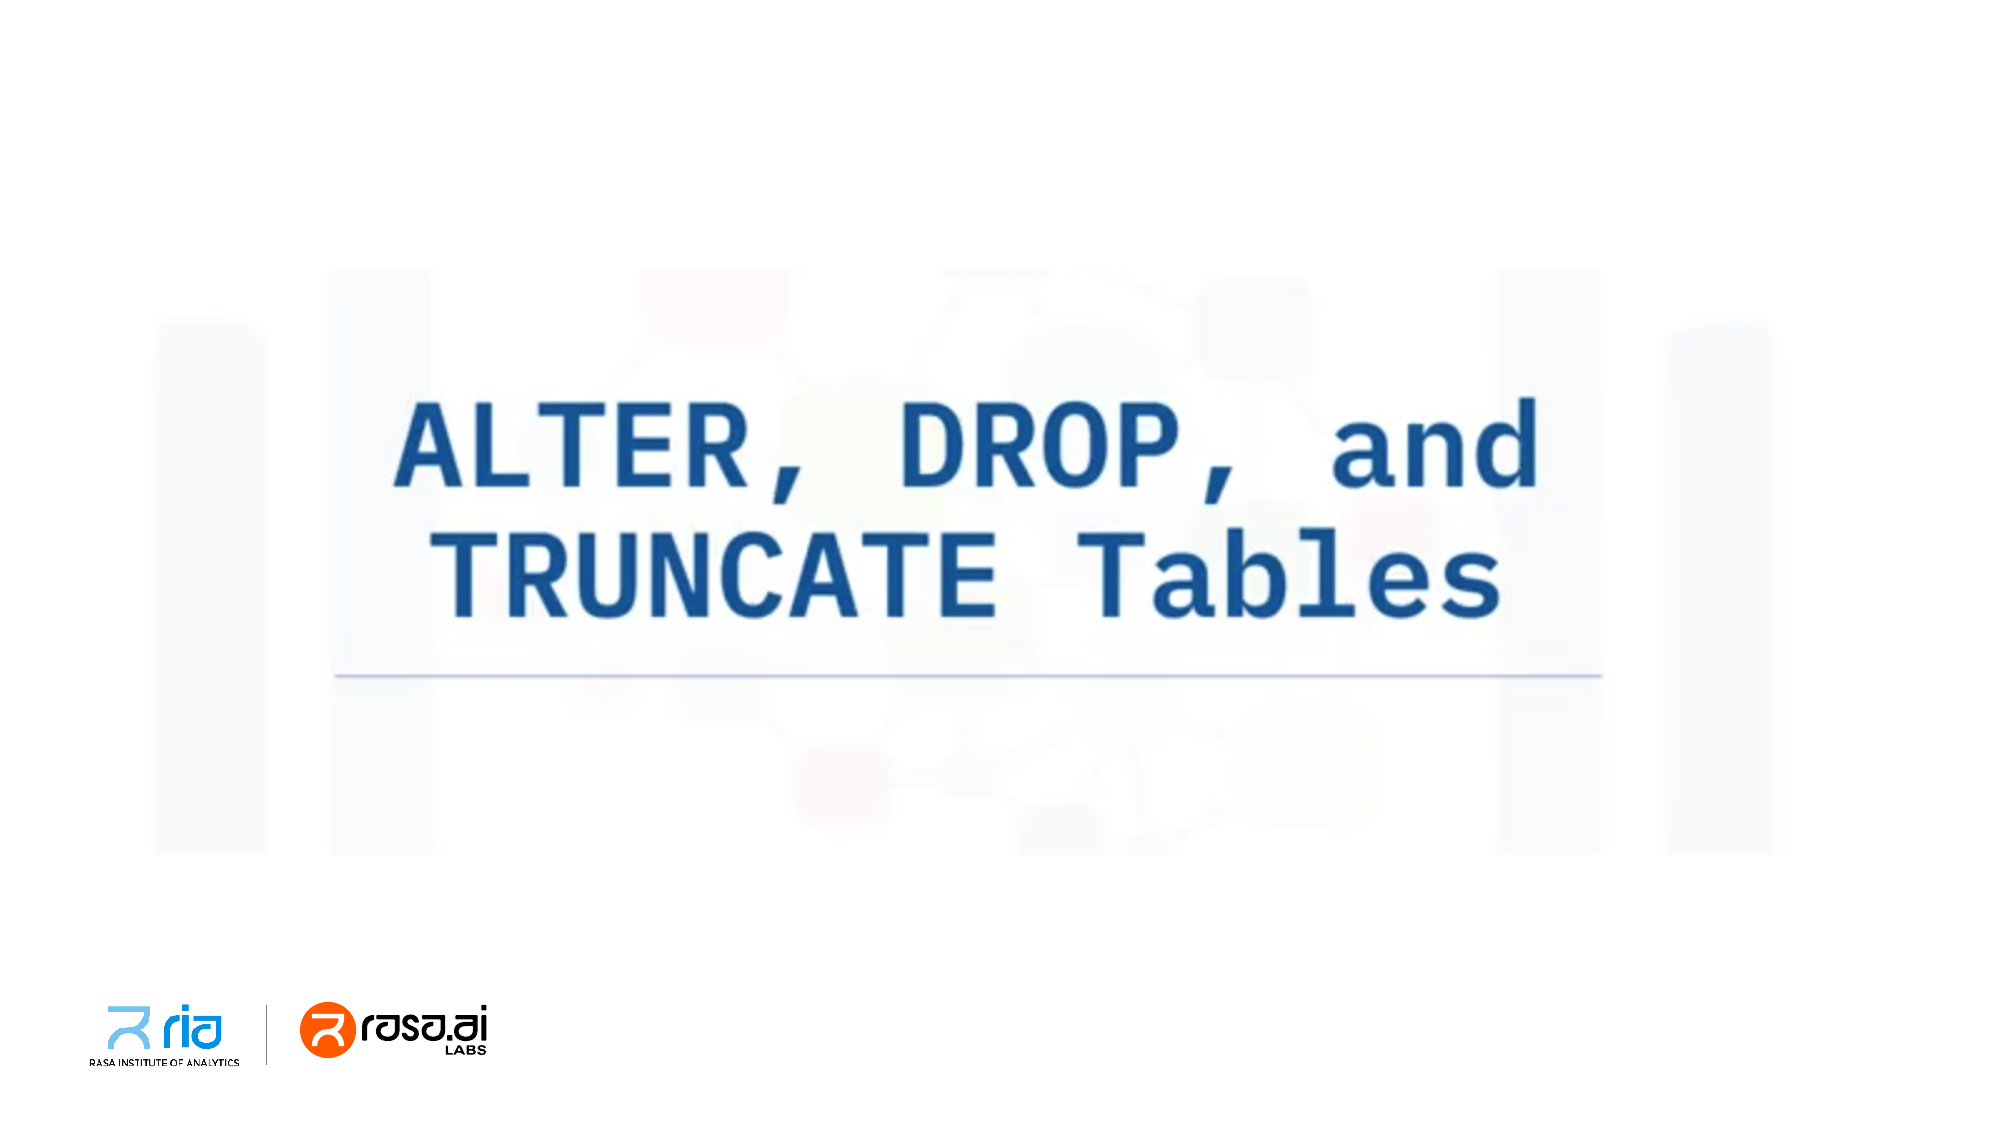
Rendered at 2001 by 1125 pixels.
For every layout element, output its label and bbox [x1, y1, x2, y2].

picture [113, 270, 1887, 855]
picture [78, 992, 250, 1078]
